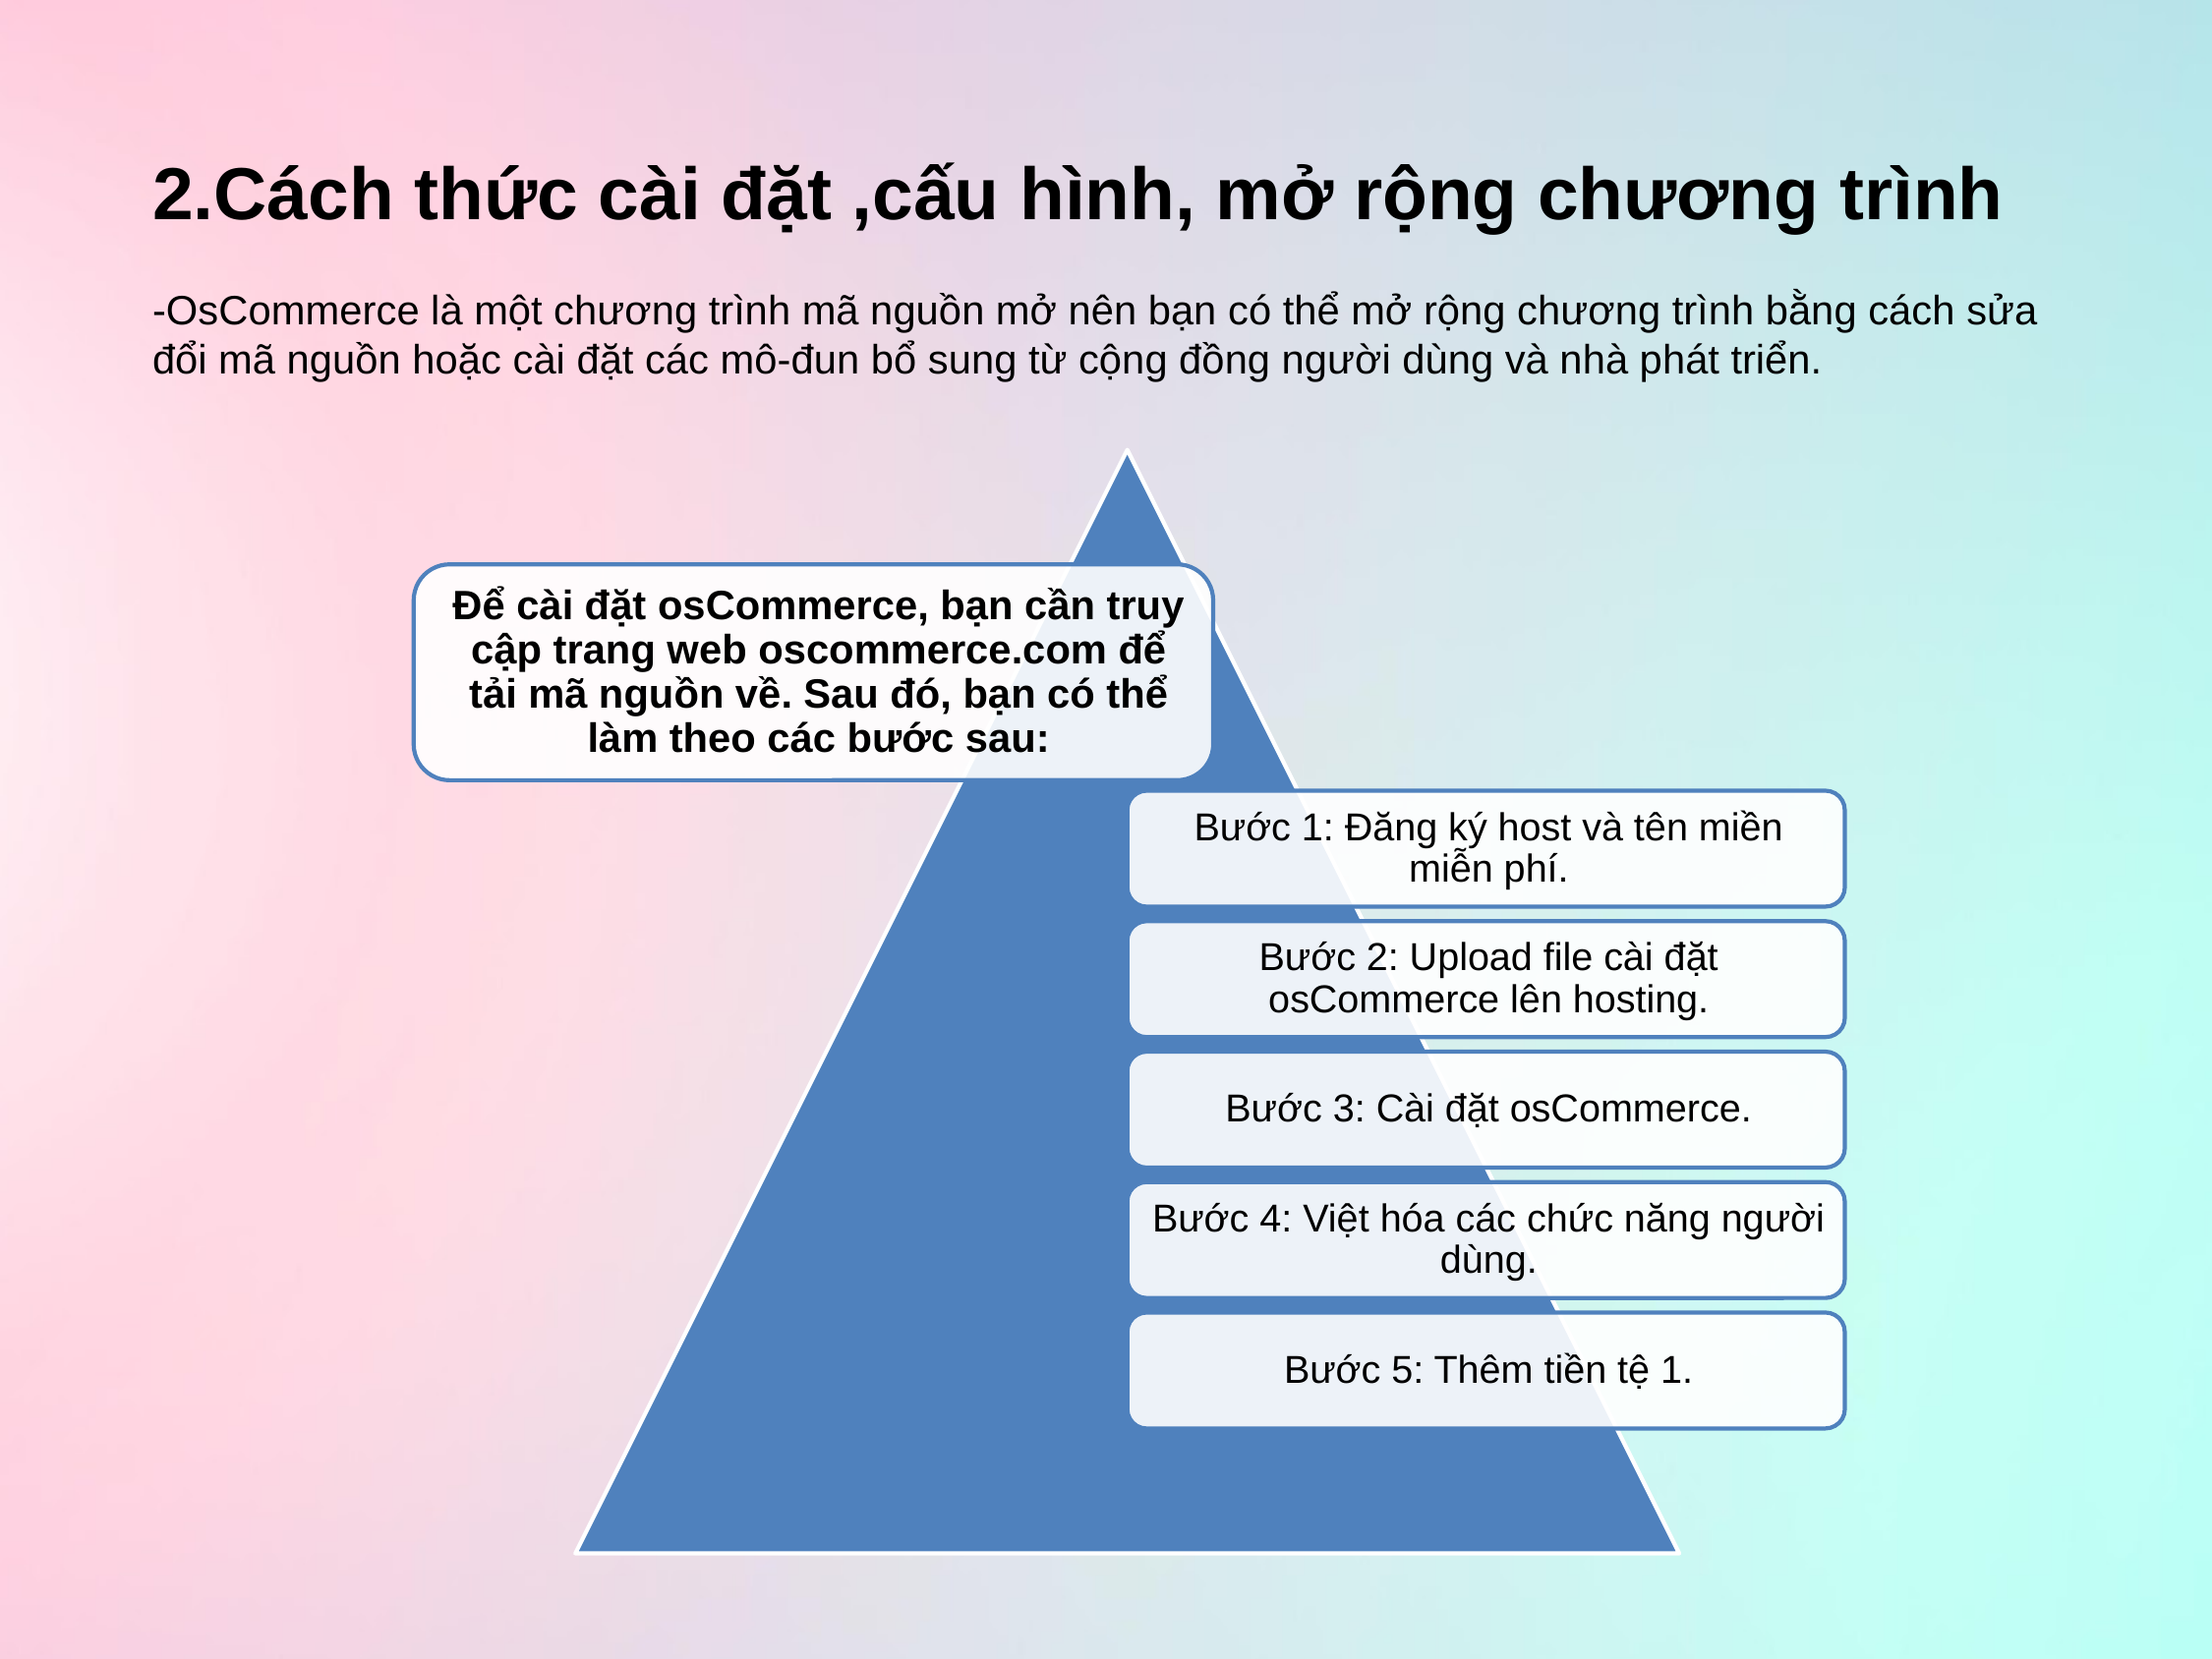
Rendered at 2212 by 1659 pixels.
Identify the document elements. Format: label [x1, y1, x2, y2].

text_box [249, 449, 2212, 1554]
picture [0, 0, 2212, 1659]
